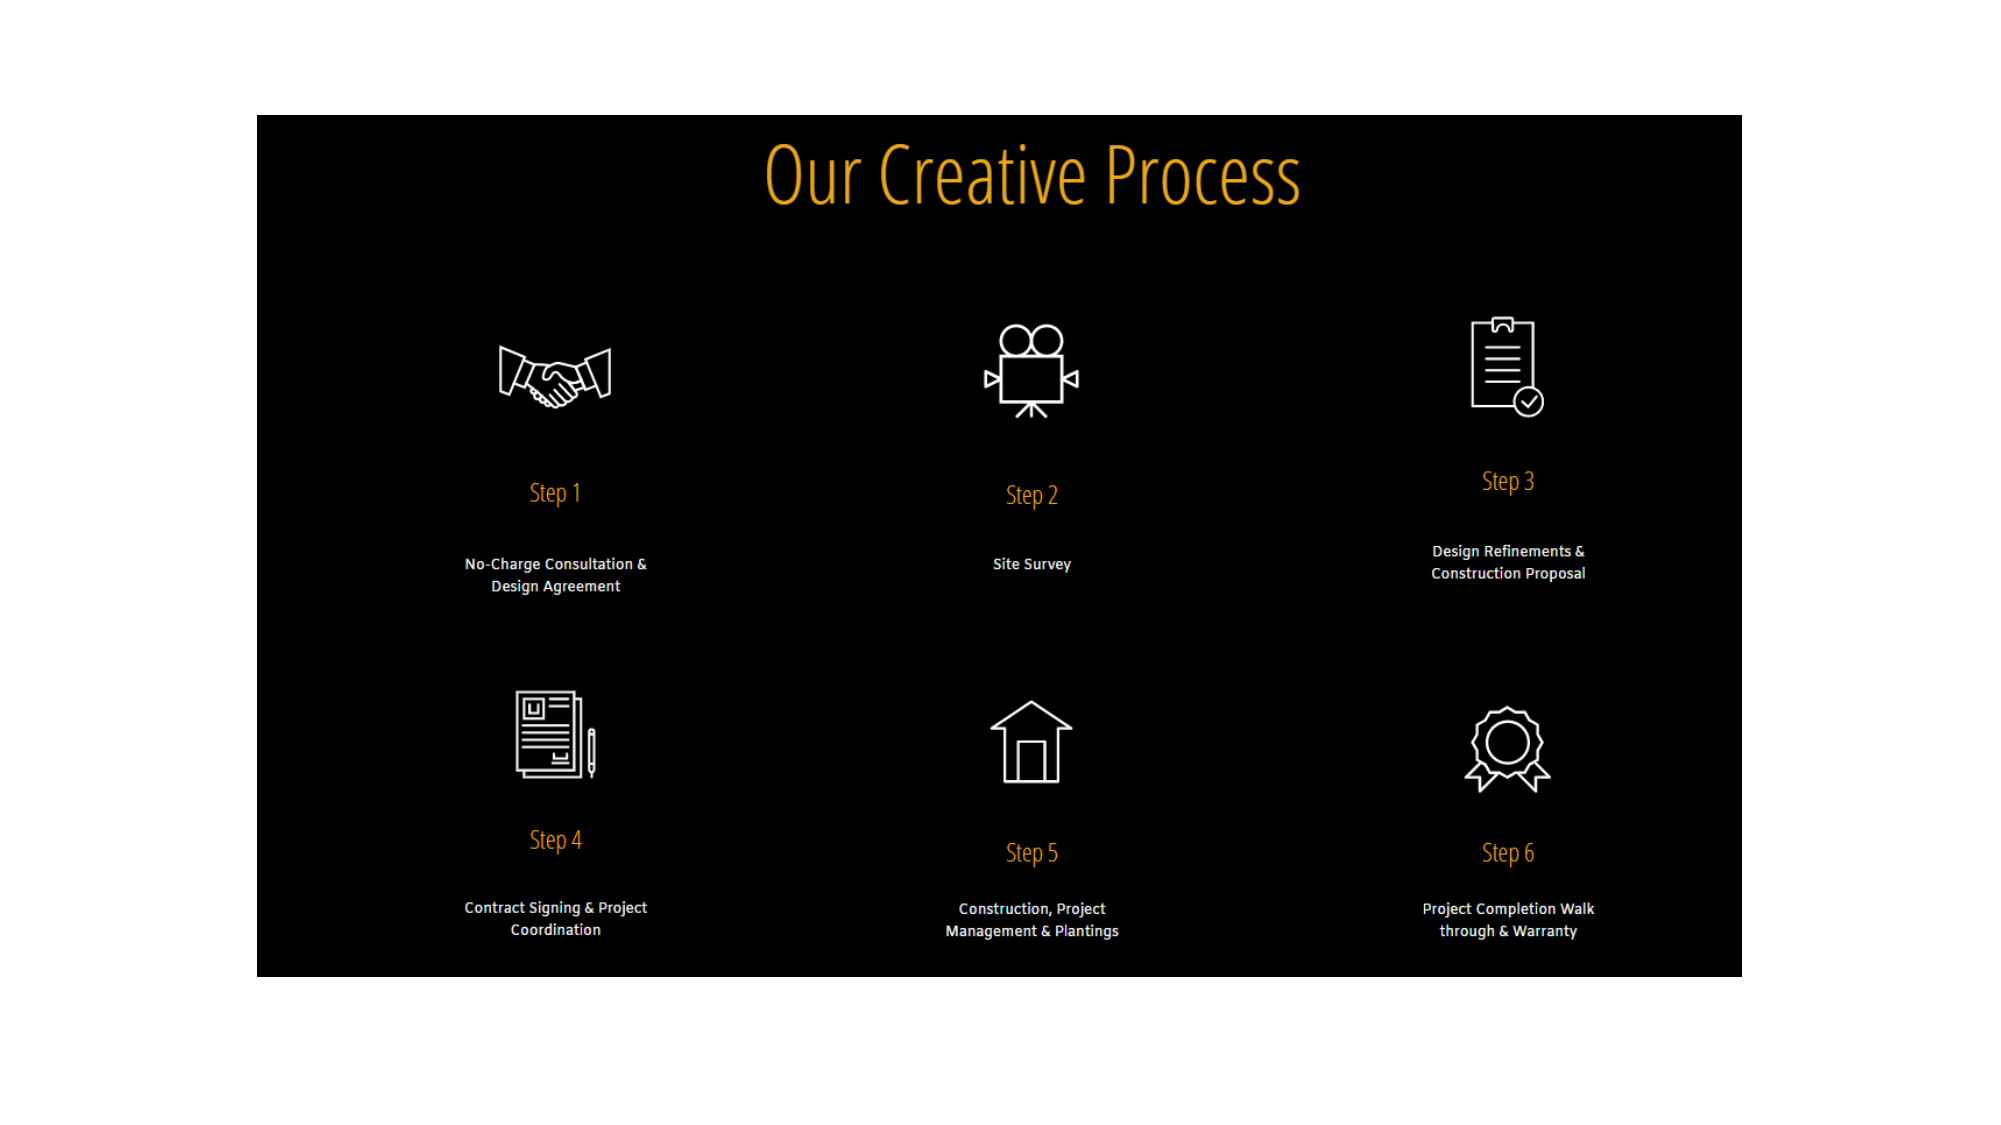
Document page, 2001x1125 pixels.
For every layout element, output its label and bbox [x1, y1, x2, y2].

list [257, 115, 1742, 977]
